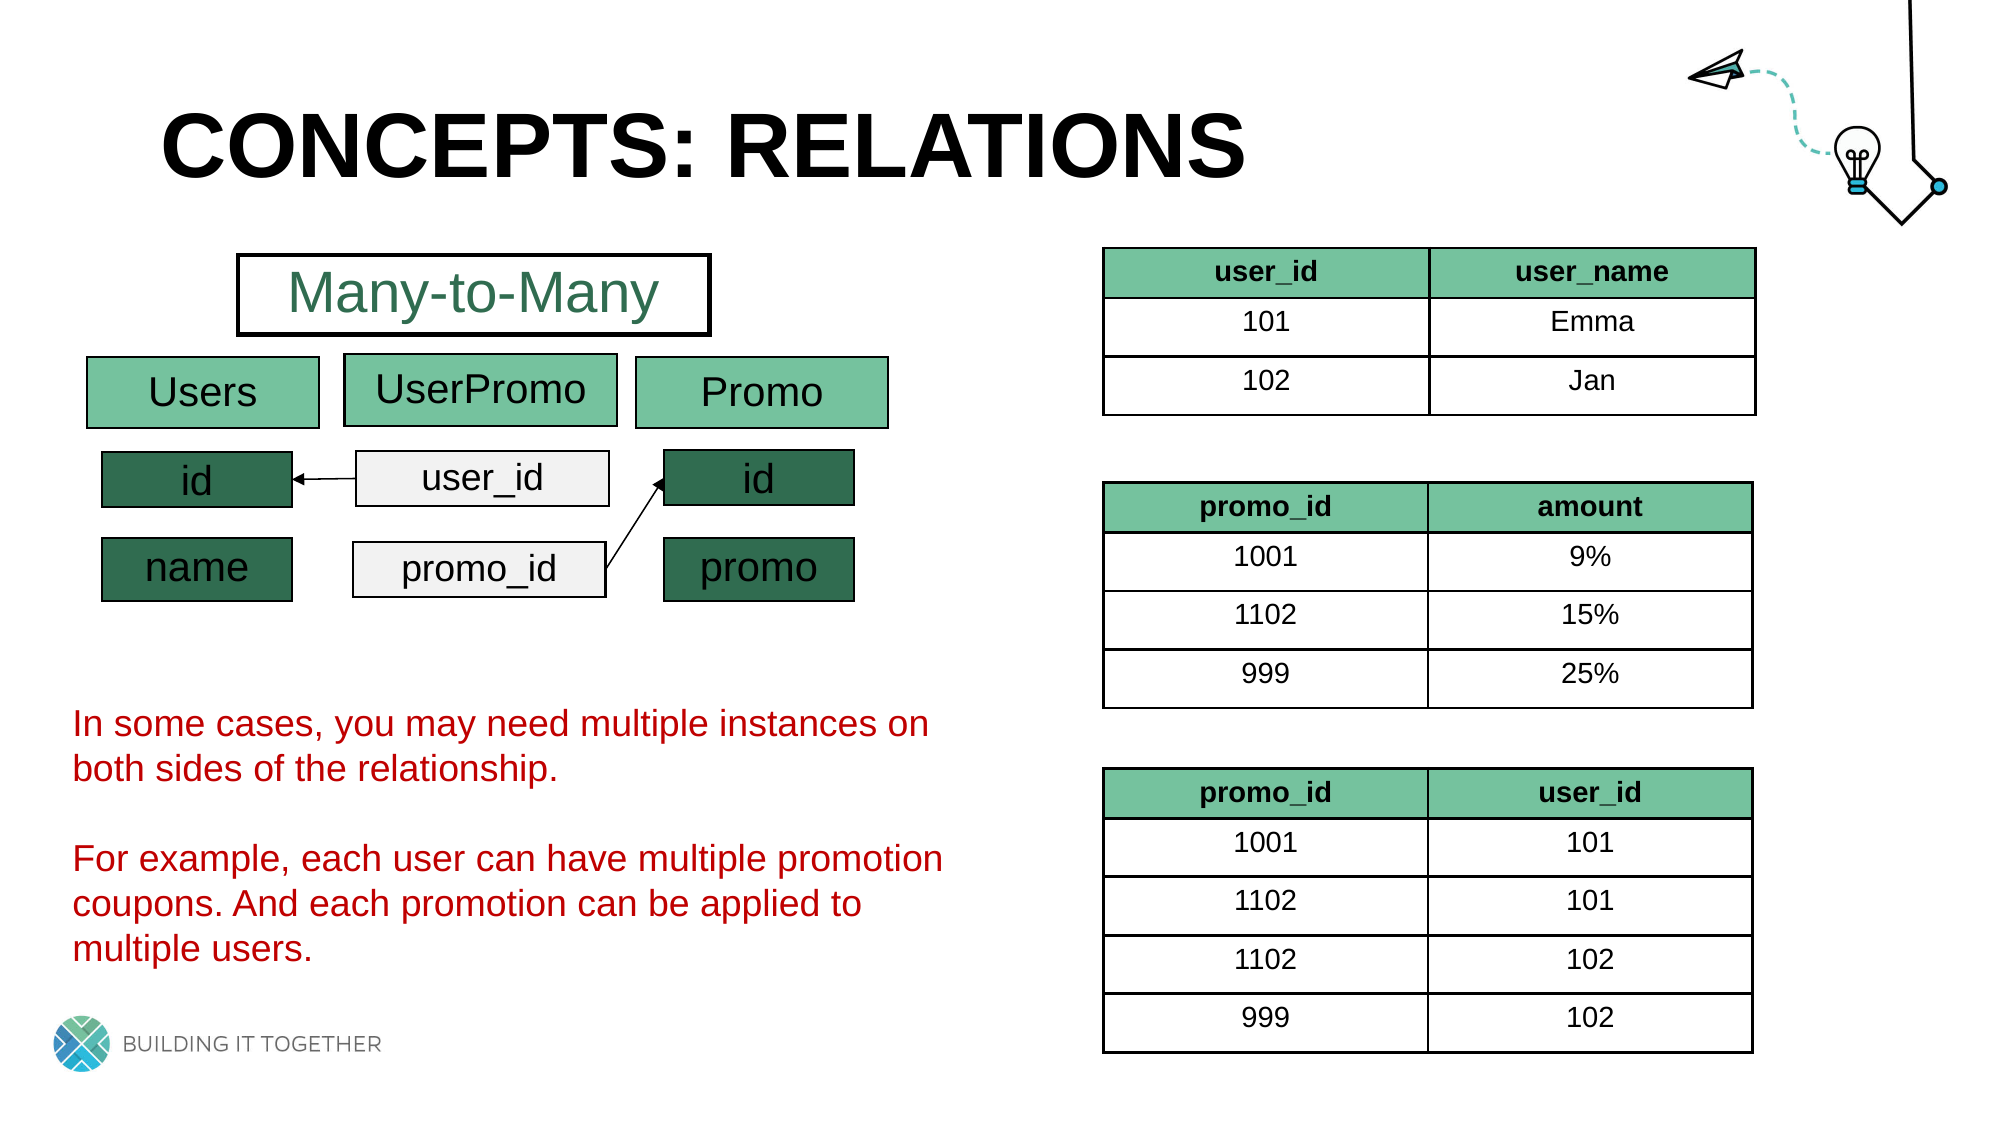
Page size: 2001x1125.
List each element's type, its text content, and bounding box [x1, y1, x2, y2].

text_box Users [86, 356, 319, 429]
table_header user_id [1105, 249, 1428, 297]
table_cell 1001 [1105, 820, 1427, 875]
text_box id [102, 451, 292, 508]
picture [0, 0, 2001, 1125]
table_cell 25% [1429, 651, 1751, 707]
table_header amount [1429, 484, 1751, 531]
table_cell 1102 [1105, 937, 1427, 992]
text_box Concepts: Relations [152, 81, 1364, 215]
table_cell 1001 [1105, 534, 1427, 590]
table_cell 1102 [1105, 592, 1427, 648]
table_cell 101 [1429, 820, 1751, 875]
text_box promo_id [352, 541, 606, 598]
table_cell 101 [1429, 878, 1751, 934]
table_cell 999 [1105, 995, 1427, 1051]
table_cell 9% [1429, 534, 1751, 590]
table_header promo_id [1105, 484, 1427, 531]
text_box id [664, 449, 854, 506]
text_box Promo [635, 356, 889, 429]
text_box UserPromo [344, 353, 618, 426]
table_cell 1102 [1105, 878, 1427, 934]
table_cell 999 [1105, 651, 1427, 707]
text_box name [102, 537, 292, 601]
table_header promo_id [1105, 770, 1427, 817]
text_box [605, 477, 665, 570]
table_cell 102 [1429, 995, 1751, 1051]
table_header user_name [1431, 249, 1754, 297]
table_cell Emma [1431, 299, 1754, 355]
text_box promo [664, 537, 854, 601]
table_cell Jan [1431, 358, 1754, 414]
text_box Many-to-Many [237, 254, 710, 335]
table_cell 102 [1105, 358, 1428, 414]
table_cell 101 [1105, 299, 1428, 355]
text_box In some cases, you may need multiple instances on both sides of the relationship. For example, each user can have multiple promotion coupons. And each promotion can be applied to multiple users. [57, 691, 1000, 977]
table_cell 102 [1429, 937, 1751, 992]
table_header user_id [1429, 770, 1751, 817]
text_box user_id [356, 450, 609, 507]
table_cell 15% [1429, 592, 1751, 648]
